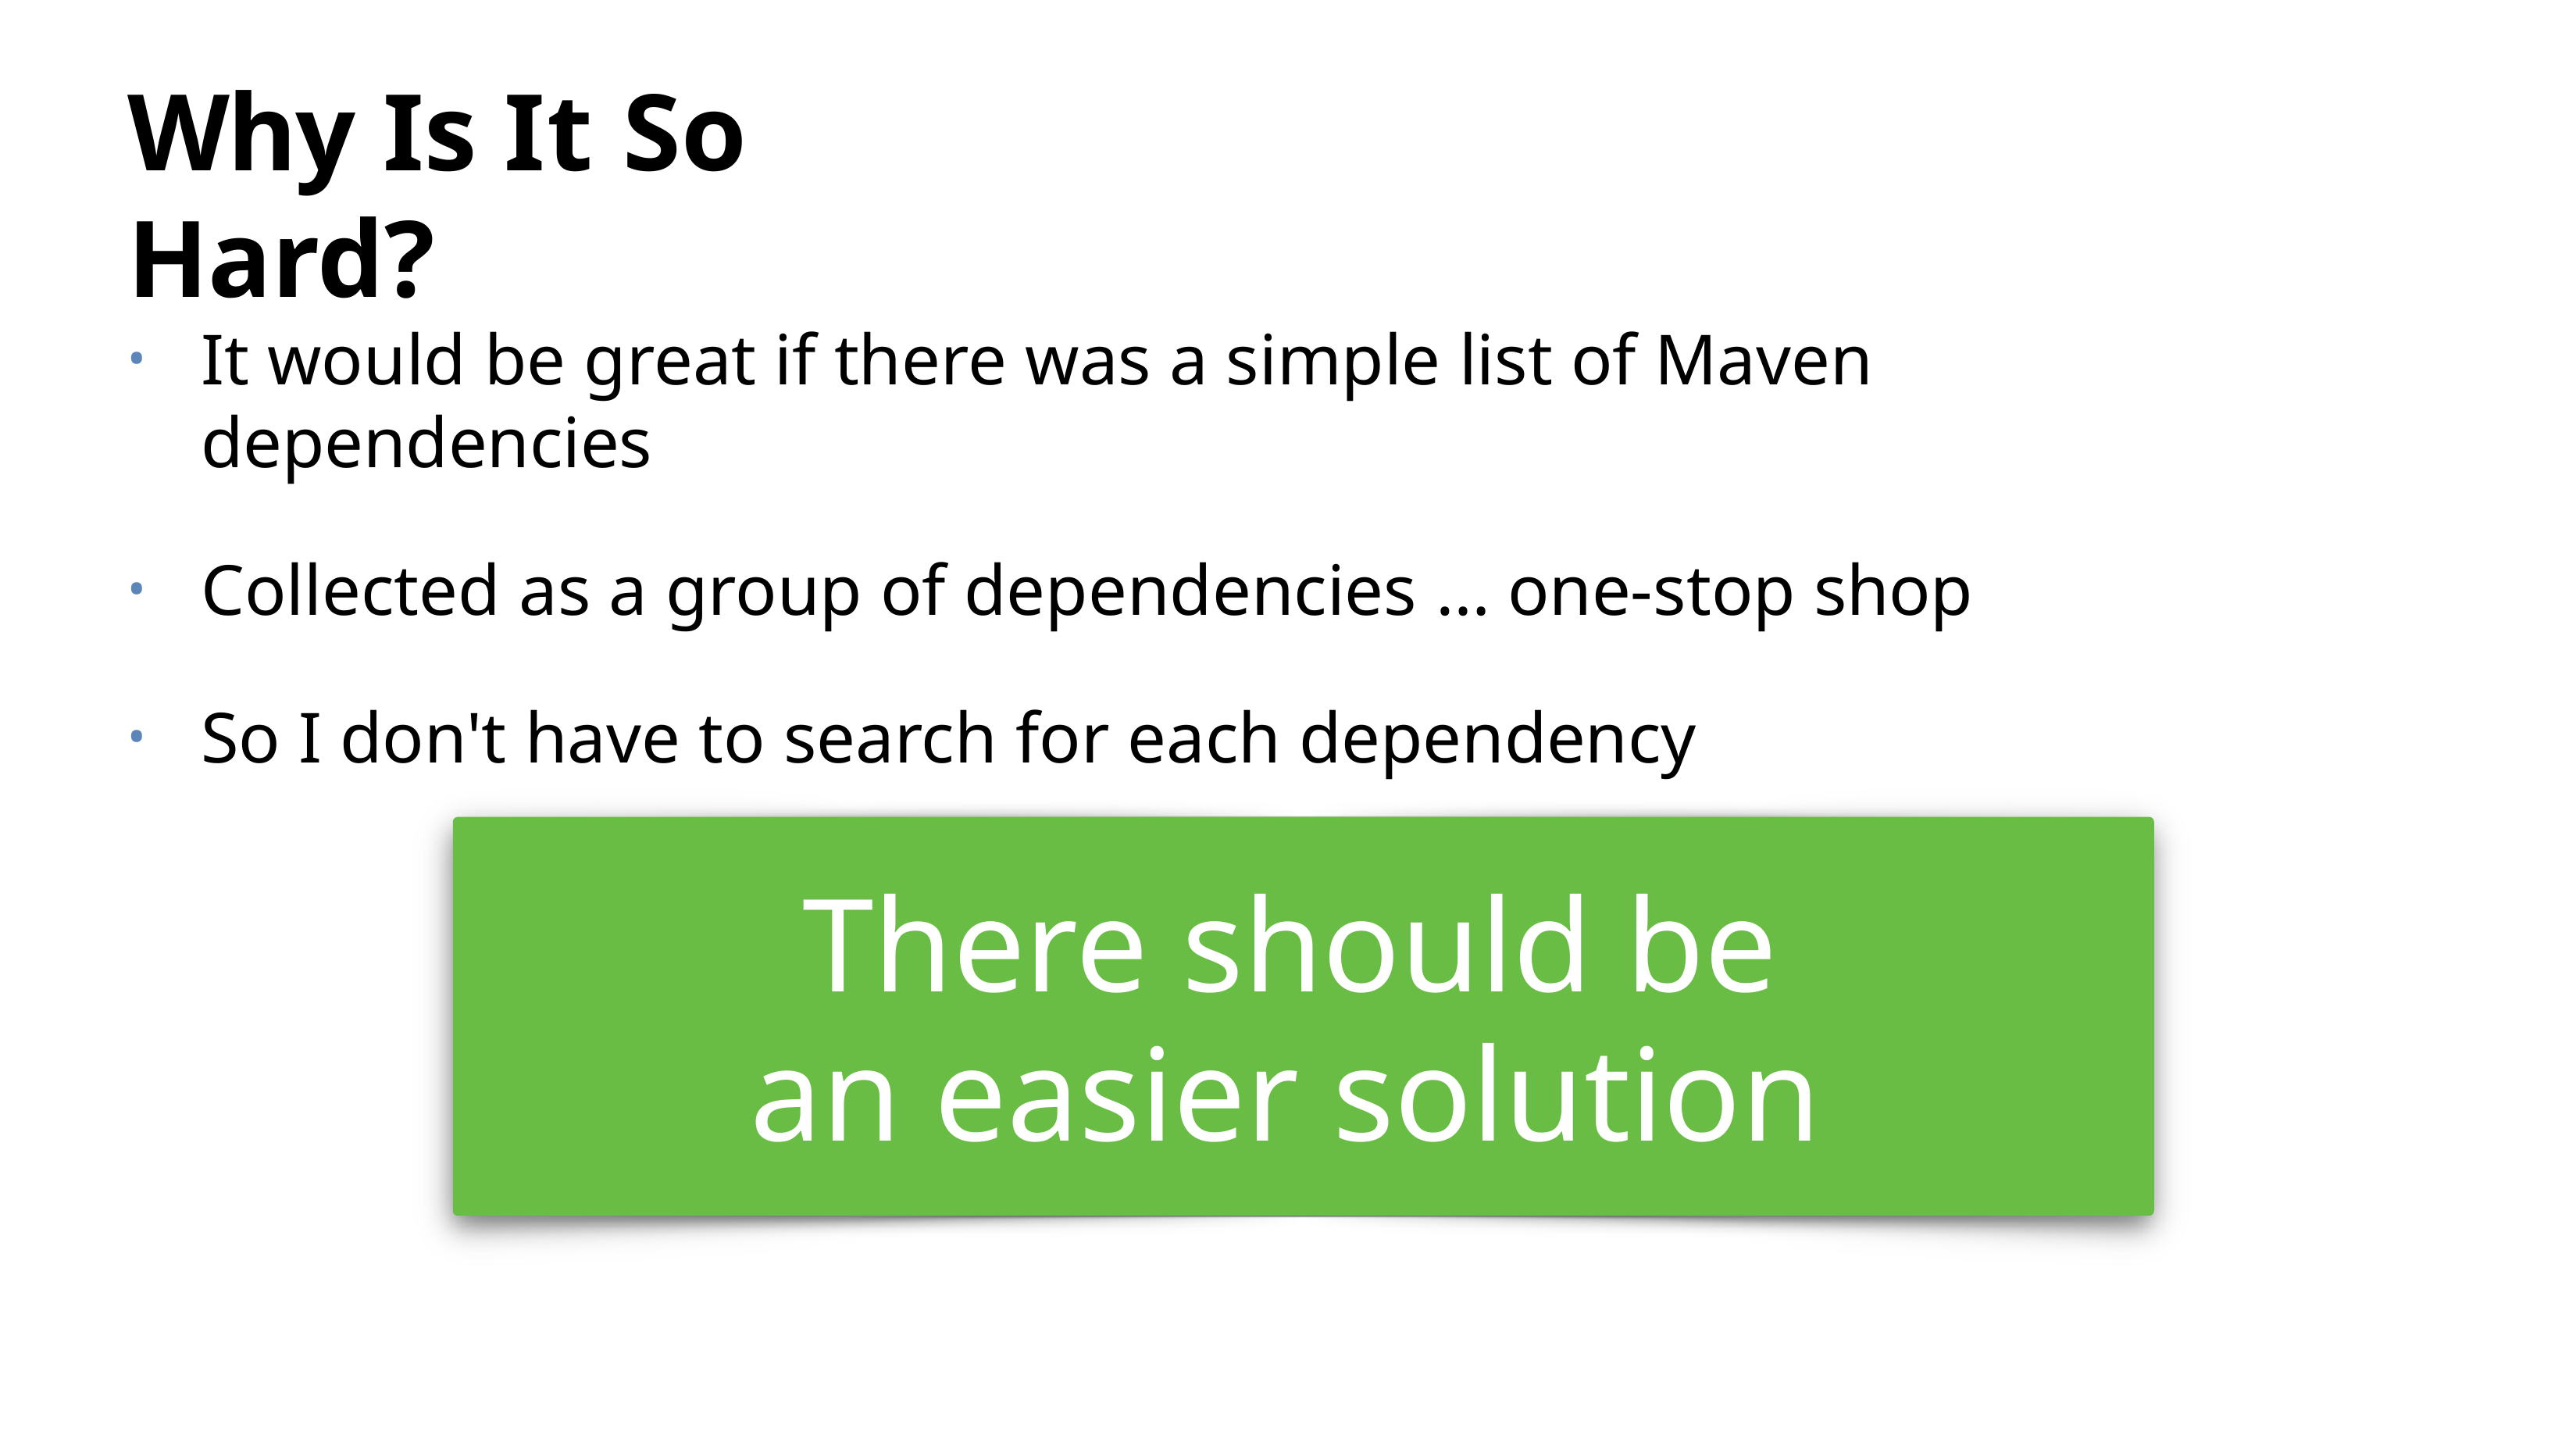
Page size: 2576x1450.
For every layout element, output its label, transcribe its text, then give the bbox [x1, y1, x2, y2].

text_box It would be great if there was a simple list of Maven dependencies Collected as a group of dependencies … one-stop shop So I don't have to search for each dependency [123, 313, 2246, 777]
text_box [398, 644, 2208, 1391]
title Why Is It So Hard? [126, 62, 1036, 313]
